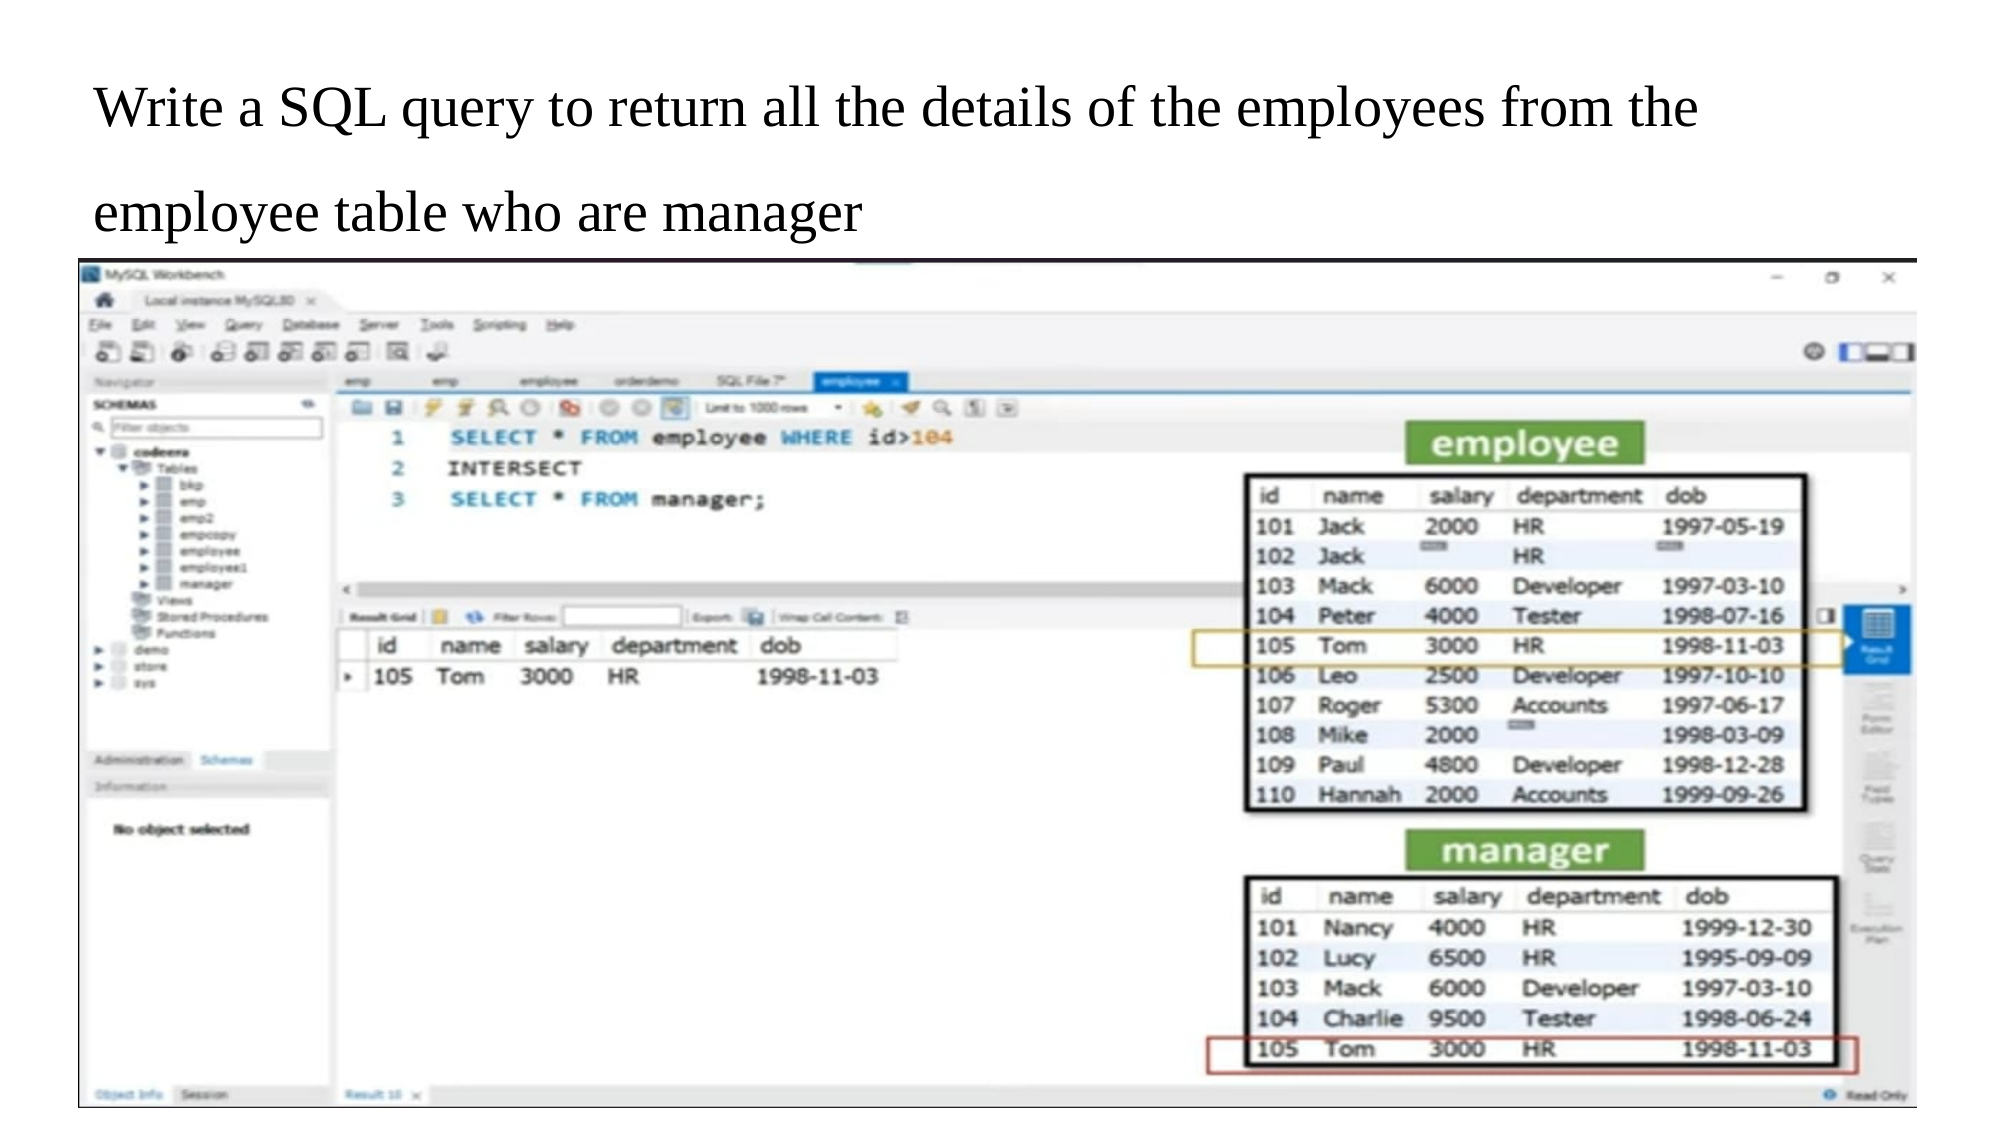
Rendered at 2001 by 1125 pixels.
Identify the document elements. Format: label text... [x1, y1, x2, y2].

title Write a SQL query to return all the details of the employees from the employee table who are manager [78, 17, 1917, 258]
picture [78, 258, 1917, 1108]
